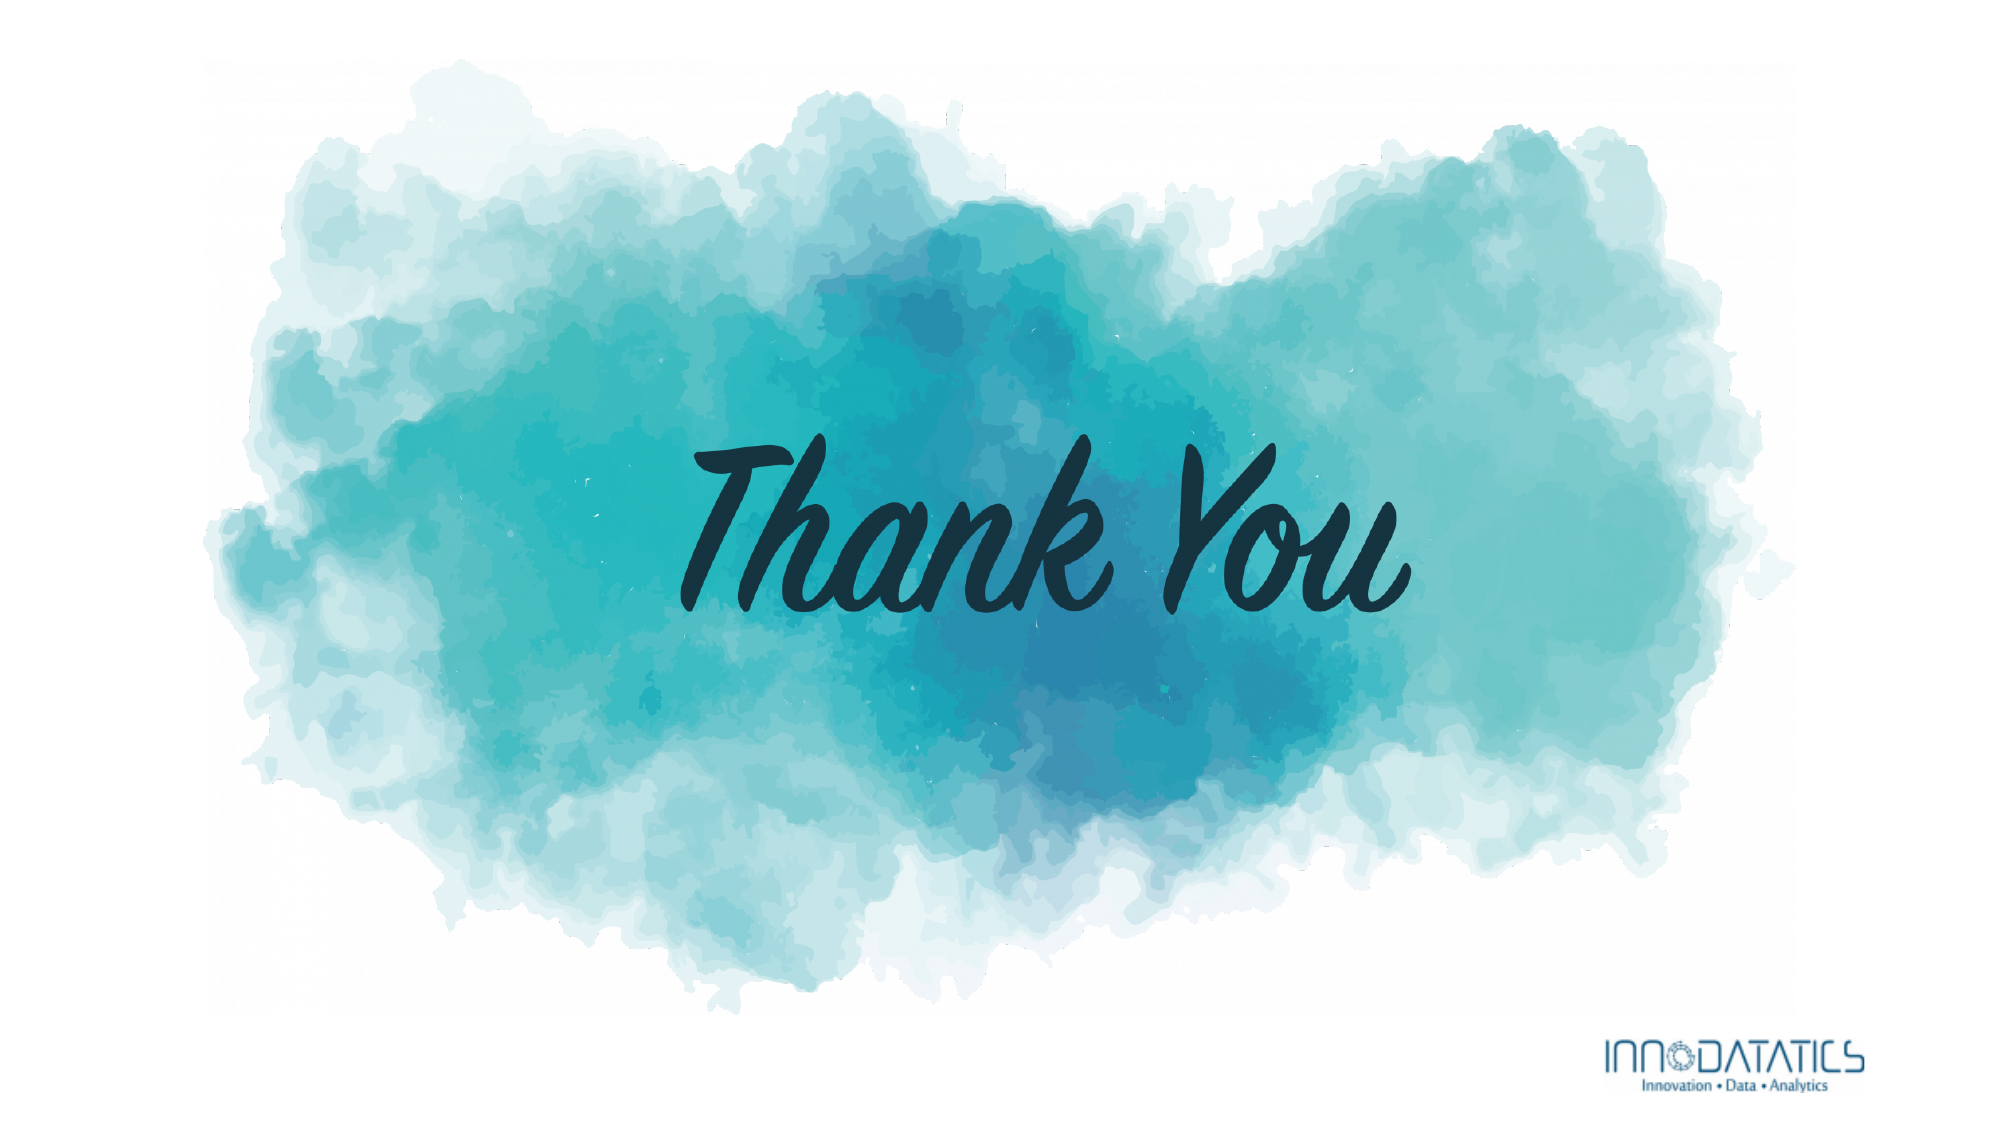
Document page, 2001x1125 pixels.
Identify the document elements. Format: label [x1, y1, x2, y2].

picture [203, 59, 1797, 1015]
picture [1603, 1038, 1865, 1093]
